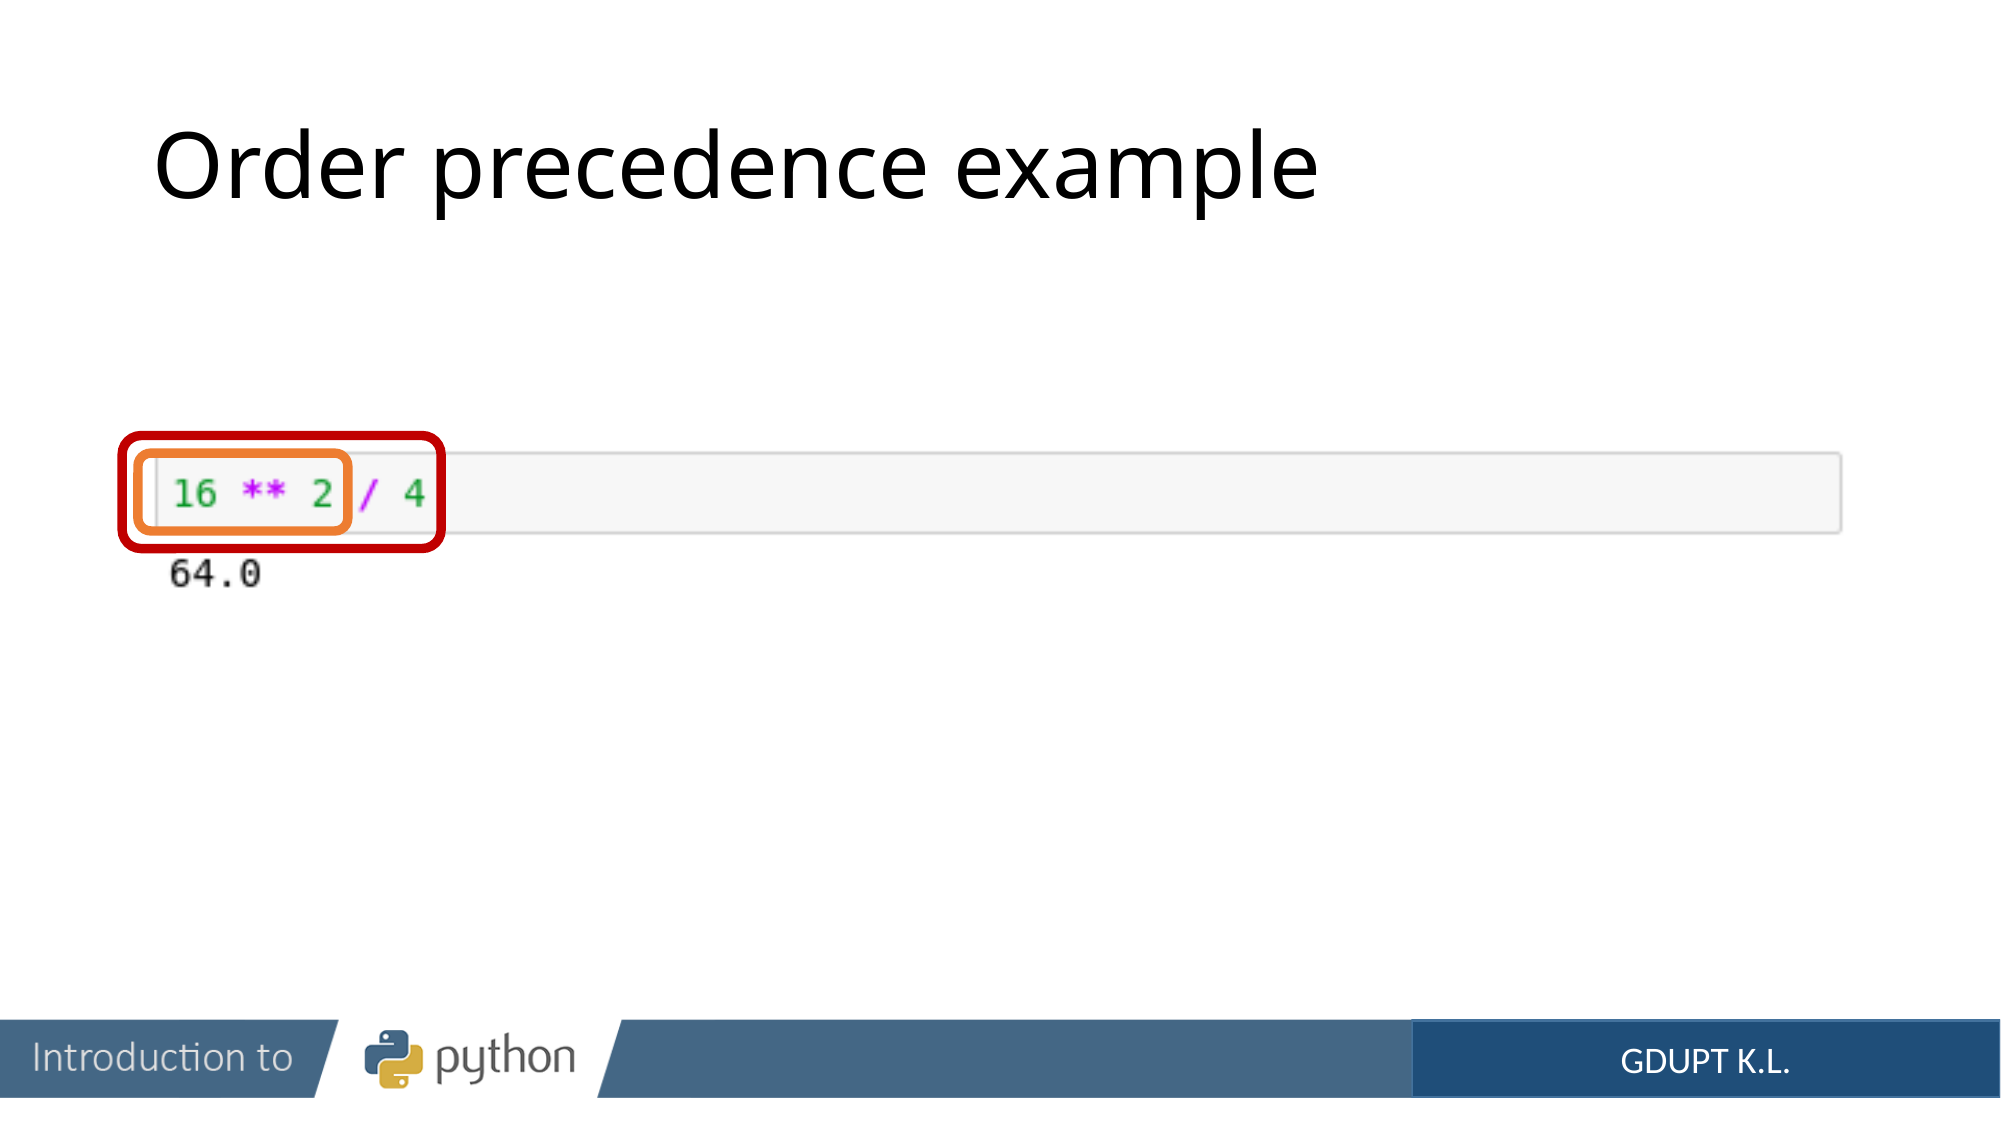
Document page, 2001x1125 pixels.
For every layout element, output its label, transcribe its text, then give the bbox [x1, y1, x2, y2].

text_box [136, 453, 145, 531]
picture [0, 0, 2001, 1125]
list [145, 436, 1857, 629]
title Order precedence example [137, 59, 1863, 278]
text_box [121, 434, 430, 550]
